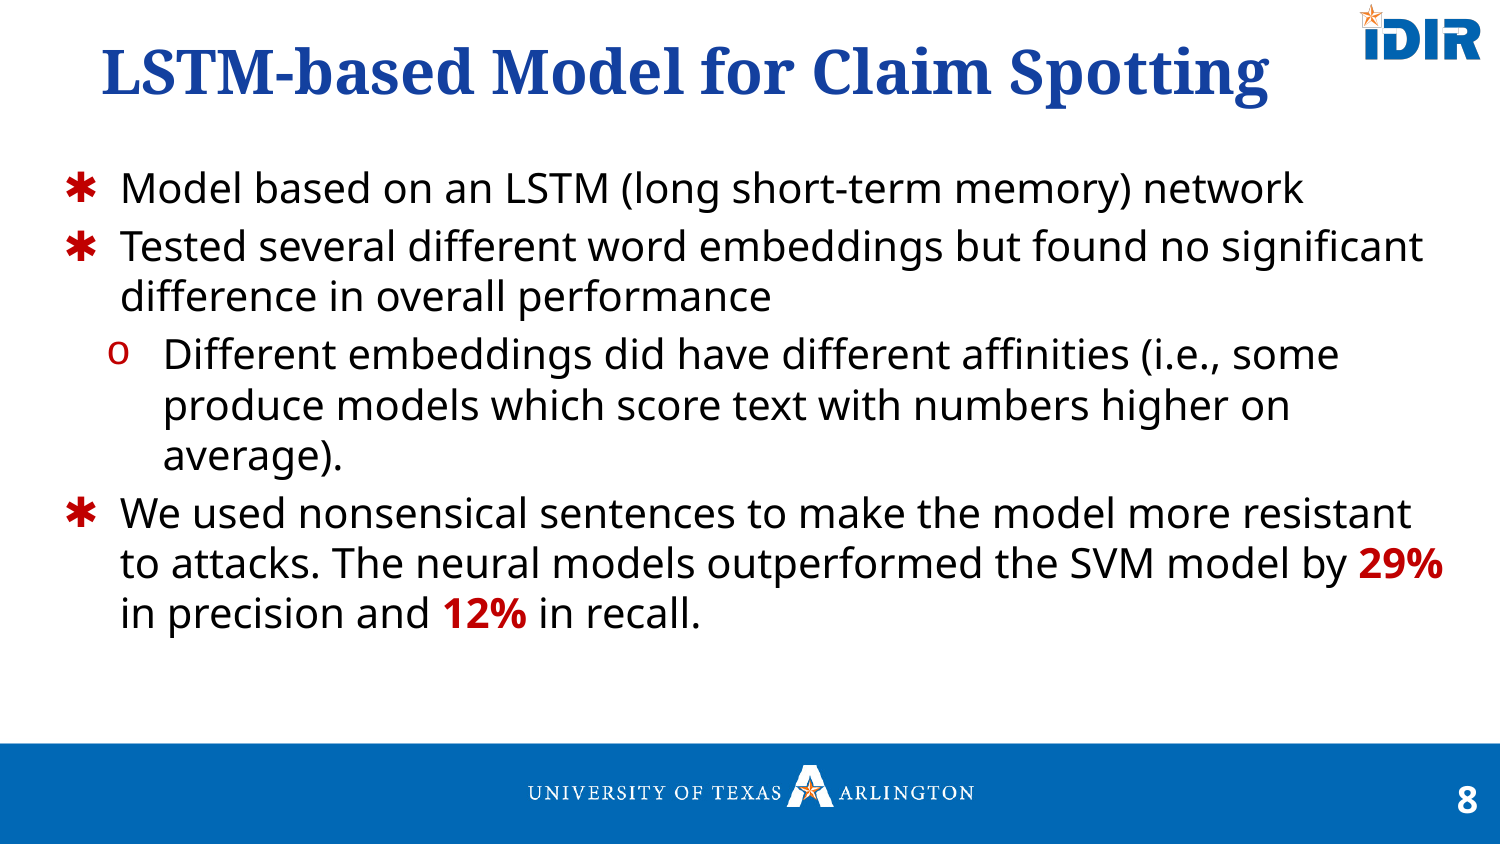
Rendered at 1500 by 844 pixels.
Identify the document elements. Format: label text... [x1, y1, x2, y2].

title LSTM-based Model for Claim Spotting [0, 24, 1372, 116]
slide_number 8 [1143, 768, 1494, 827]
picture [0, 0, 1500, 844]
list Model based on an LSTM (long short-term memory) network Tested several different word embeddings but found no significant difference in overall performance Different embeddings did have different affinities (i.e., some produce models which score text with numbers higher on average). We used nonsensical sentences to make the model more resistant to attacks. The neural models outperformed the SVM model by 29% in precision and 12% in recall. [63, 161, 1459, 637]
